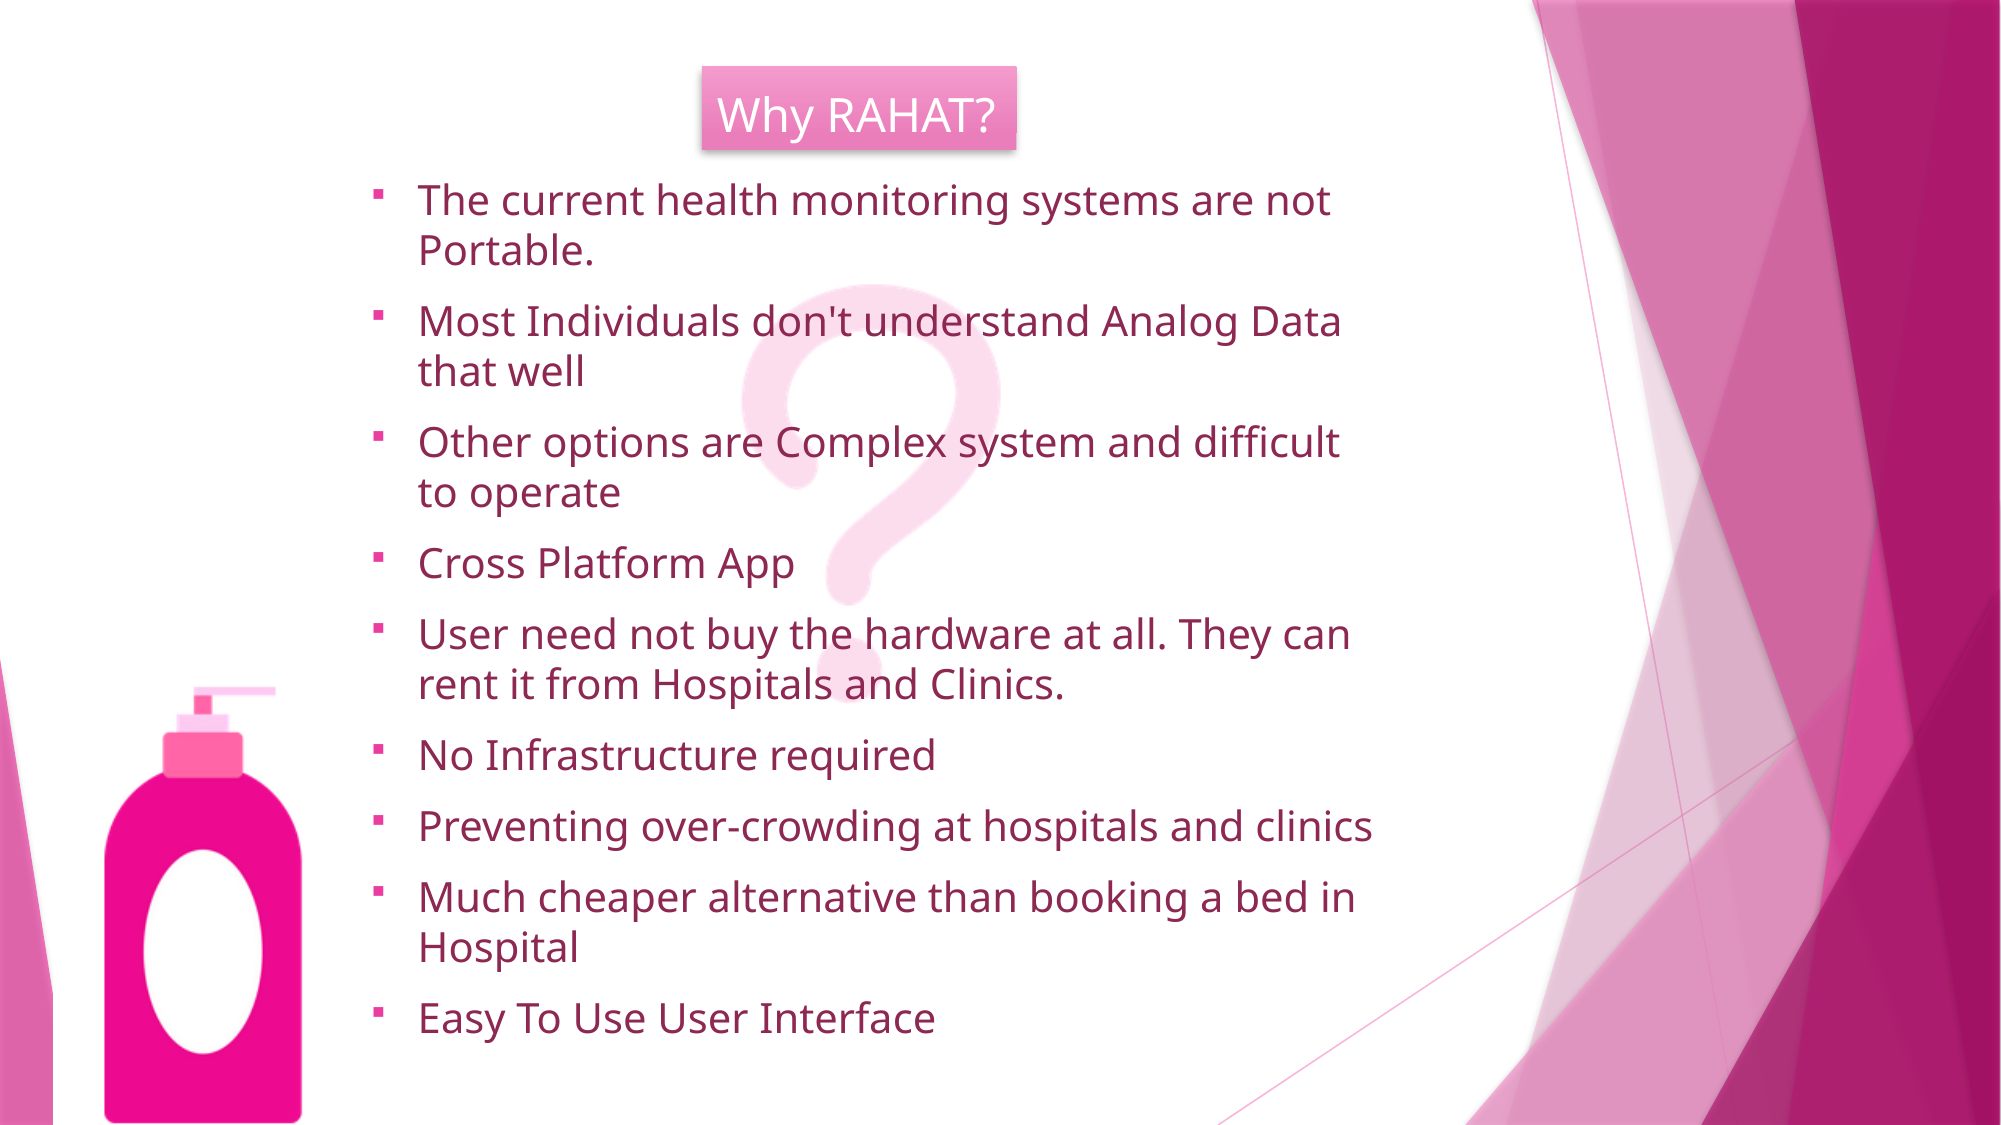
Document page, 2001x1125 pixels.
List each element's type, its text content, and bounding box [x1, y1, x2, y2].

list The current health monitoring systems are not Portable. Most Individuals don't understand Analog Data that well Other options are Complex system and difficult to operate Cross Platform App User need not buy the hardware at all. They can rent it from Hospitals and Clinics. No Infrastructure required Preventing over-crowding at hospitals and clinics Much cheaper alternative than booking a bed in Hospital Easy To Use User Interface [355, 166, 1390, 1100]
picture [52, 671, 343, 1125]
picture [645, 210, 1073, 795]
title Why RAHAT? [701, 66, 1017, 150]
